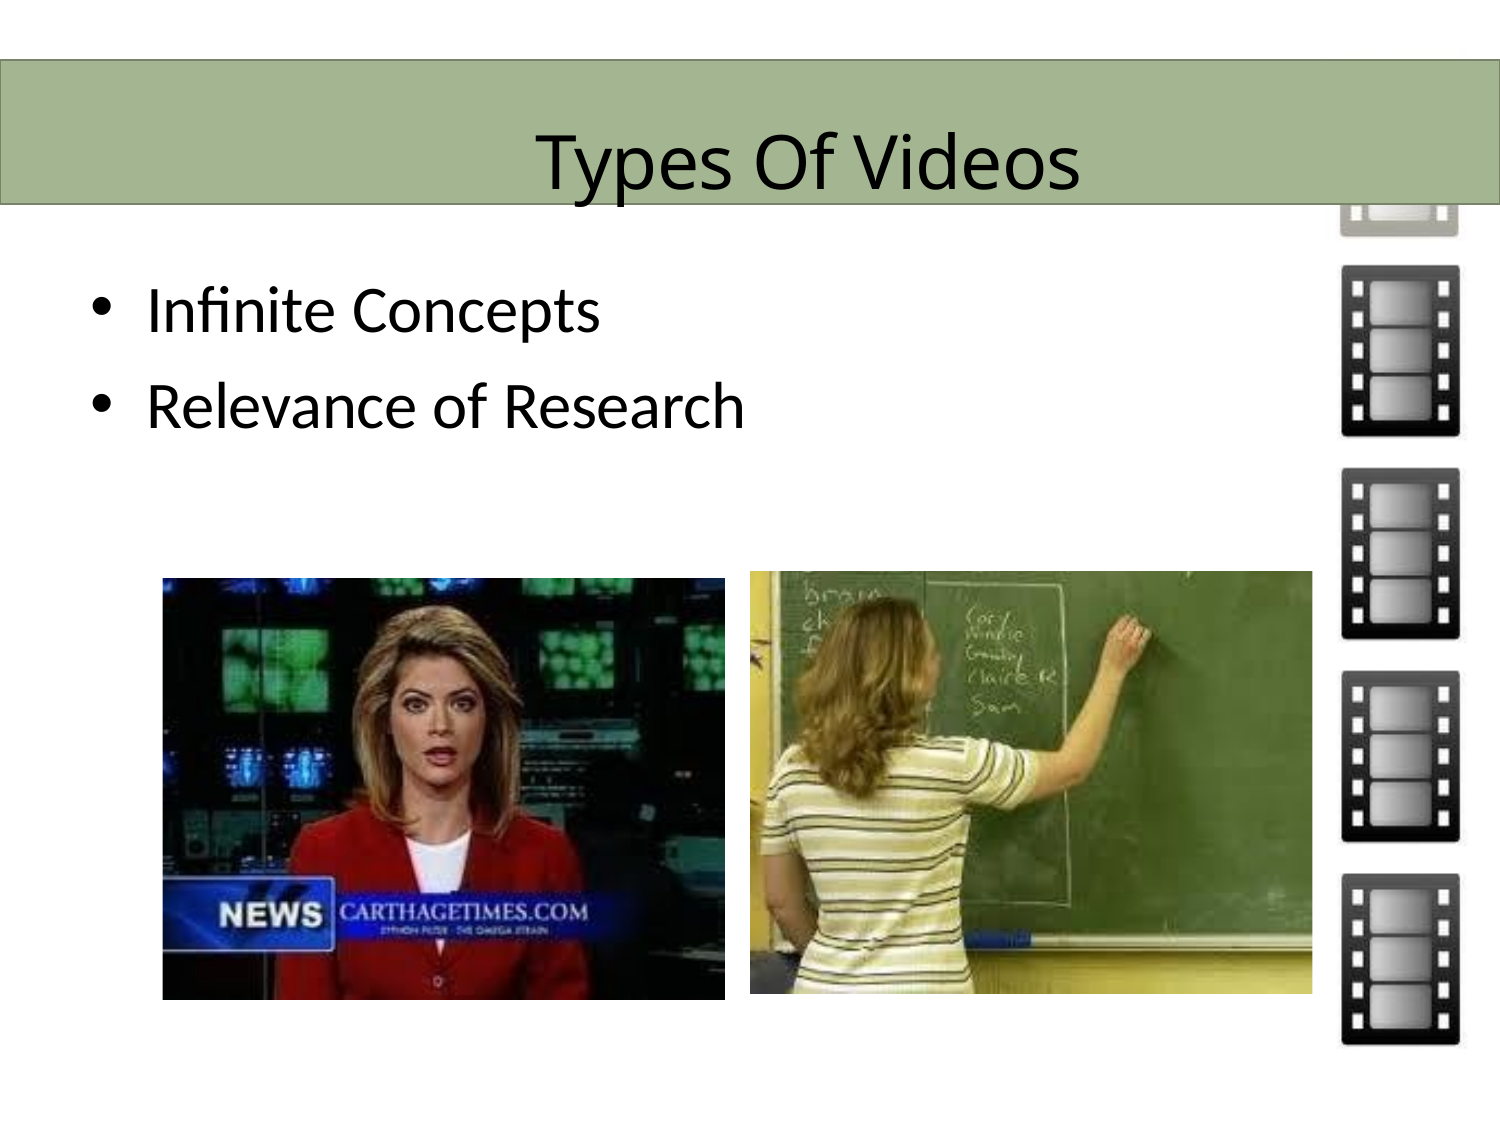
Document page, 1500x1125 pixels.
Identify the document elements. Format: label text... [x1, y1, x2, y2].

text_box Infinite Concepts Relevance of Research [87, 247, 754, 442]
text_box [1324, 50, 1475, 60]
text_box [750, 571, 1313, 994]
text_box [162, 578, 725, 1000]
text_box Types Of Videos [0, 60, 1500, 205]
text_box [1324, 205, 1475, 253]
text_box [1324, 253, 1475, 1063]
